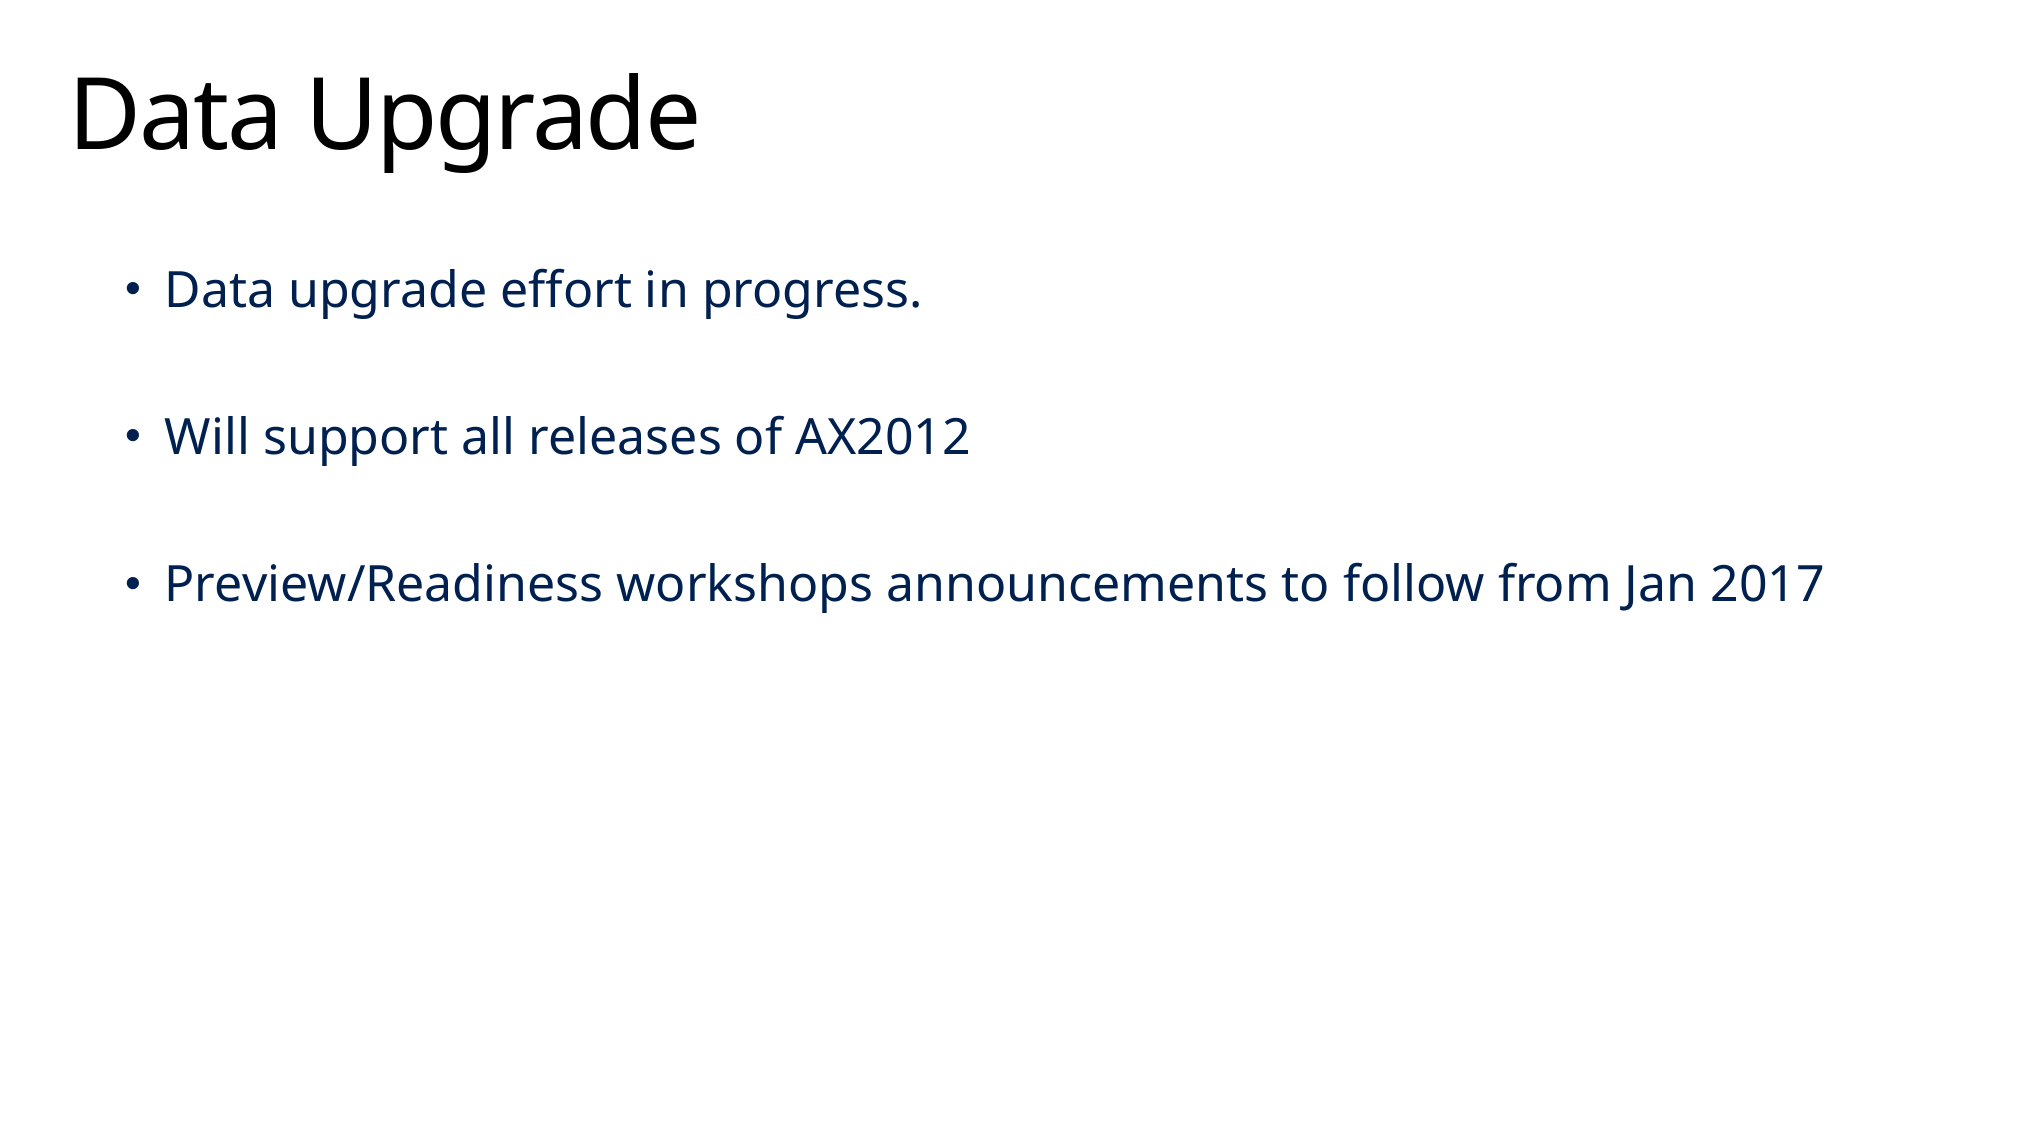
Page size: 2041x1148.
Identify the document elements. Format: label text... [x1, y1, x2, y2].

list Data upgrade effort in progress. Will support all releases of AX2012 Preview/Readiness workshops announcements to follow from Jan 2017 [45, 199, 1996, 599]
title Data Upgrade [45, 48, 1996, 199]
